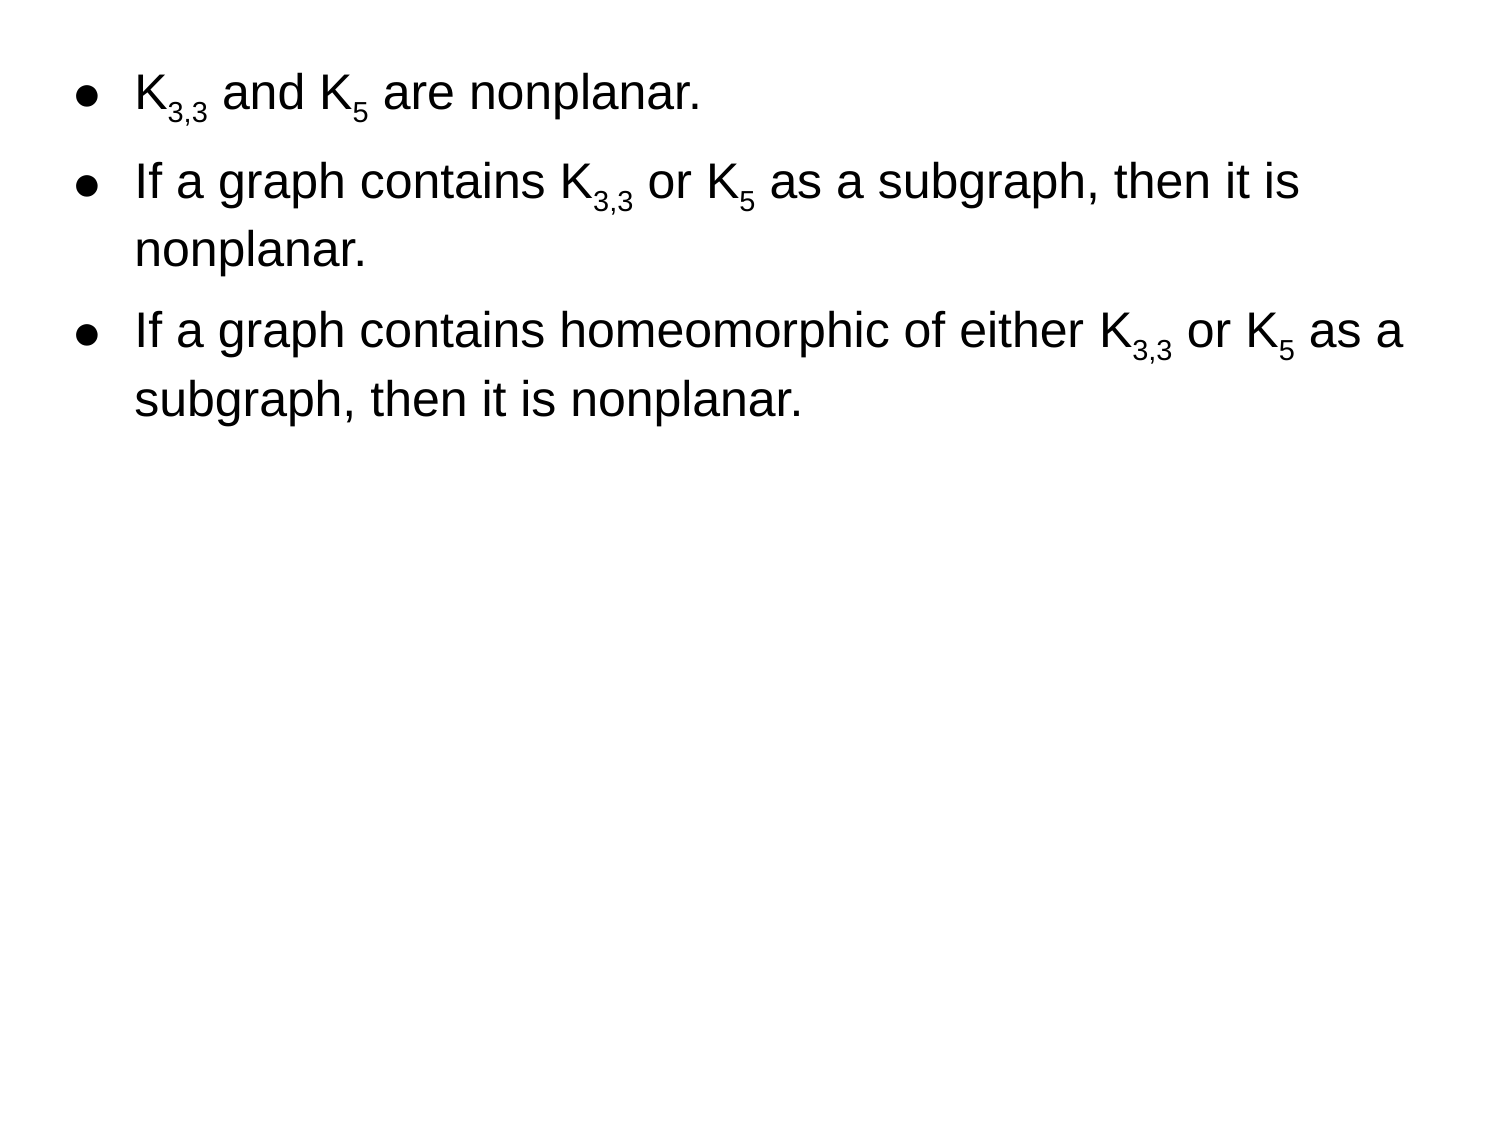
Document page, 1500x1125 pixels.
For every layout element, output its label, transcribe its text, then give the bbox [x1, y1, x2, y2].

text_box K3,3 and K5 are nonplanar. If a graph contains K3,3 or K5 as a subgraph, then it is nonplanar. If a graph contains homeomorphic of either K3,3 or K5 as a subgraph, then it is nonplanar. [44, 44, 1455, 1018]
